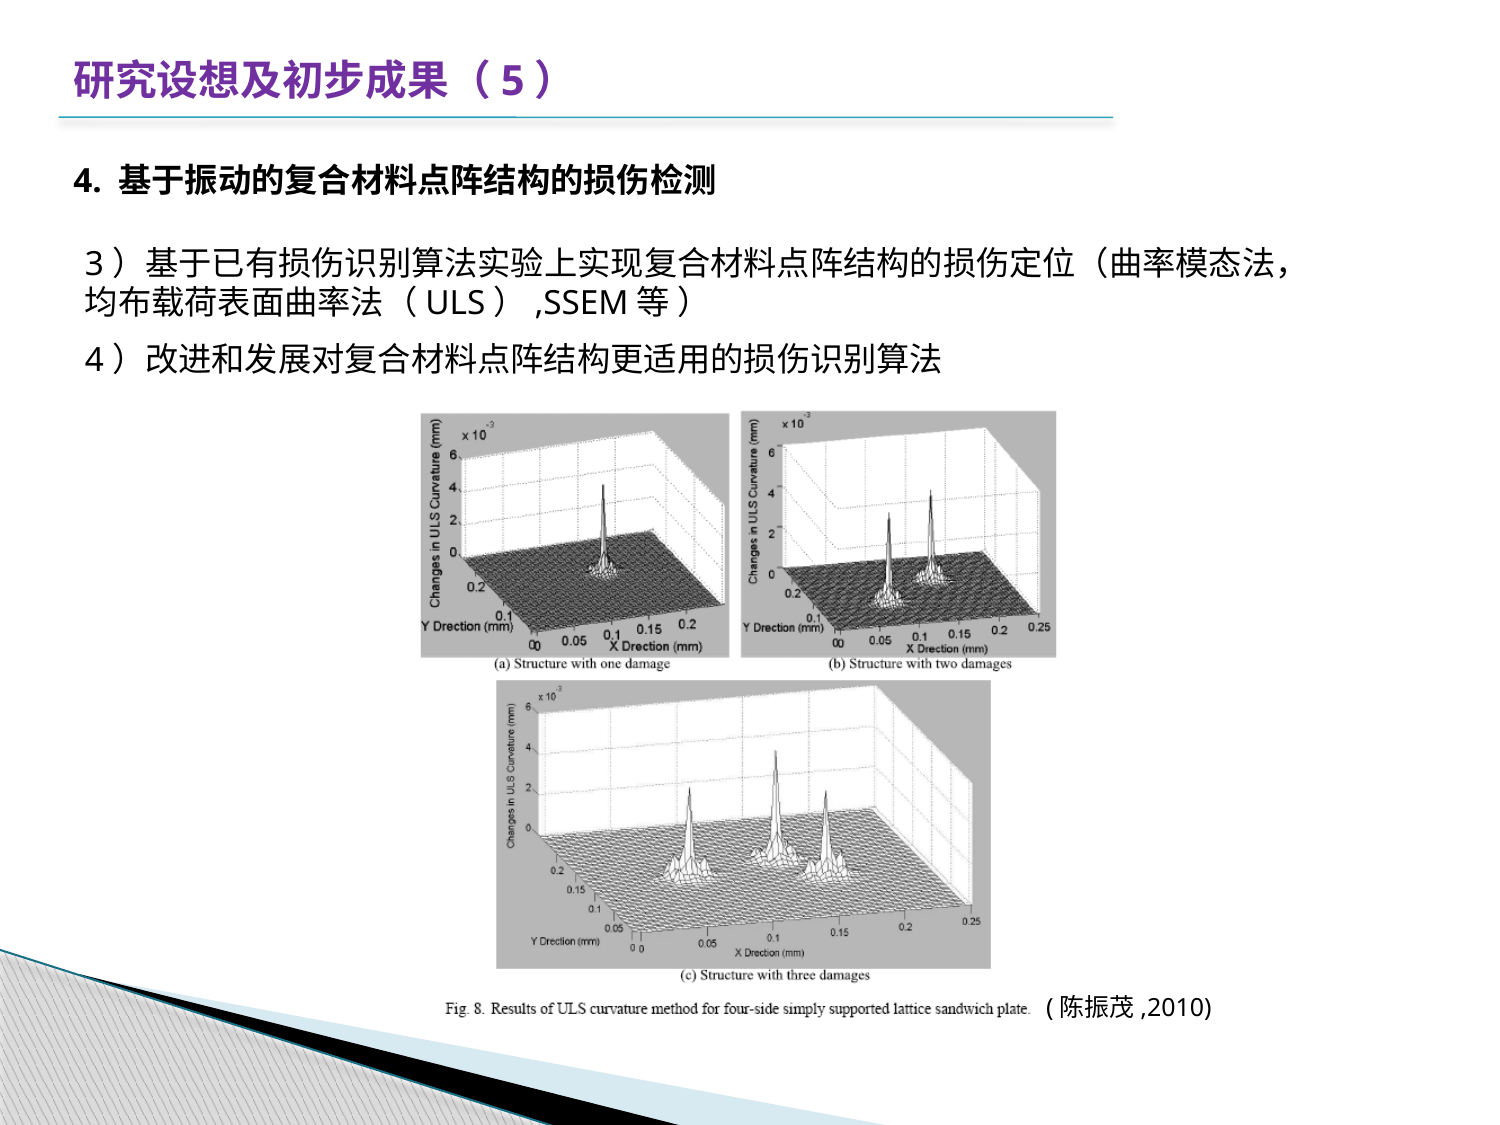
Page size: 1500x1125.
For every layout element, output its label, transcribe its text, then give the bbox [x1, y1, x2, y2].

text_box 3）基于已有损伤识别算法实验上实现复合材料点阵结构的损伤定位（曲率模态法，均布载荷表面曲率法（ULS）,SSEM等 ） [70, 234, 1348, 329]
text_box (陈振茂,2010) [1130, 984, 1243, 1030]
text_box 4. 基于振动的复合材料点阵结构的损伤检测 [58, 152, 985, 247]
text_box 4）改进和发展对复合材料点阵结构更适用的损伤识别算法 [70, 331, 1313, 386]
text_box 研究设想及初步成果（5） [58, 75, 1219, 164]
picture [351, 386, 1126, 1023]
text_box [0, 1, 1500, 75]
